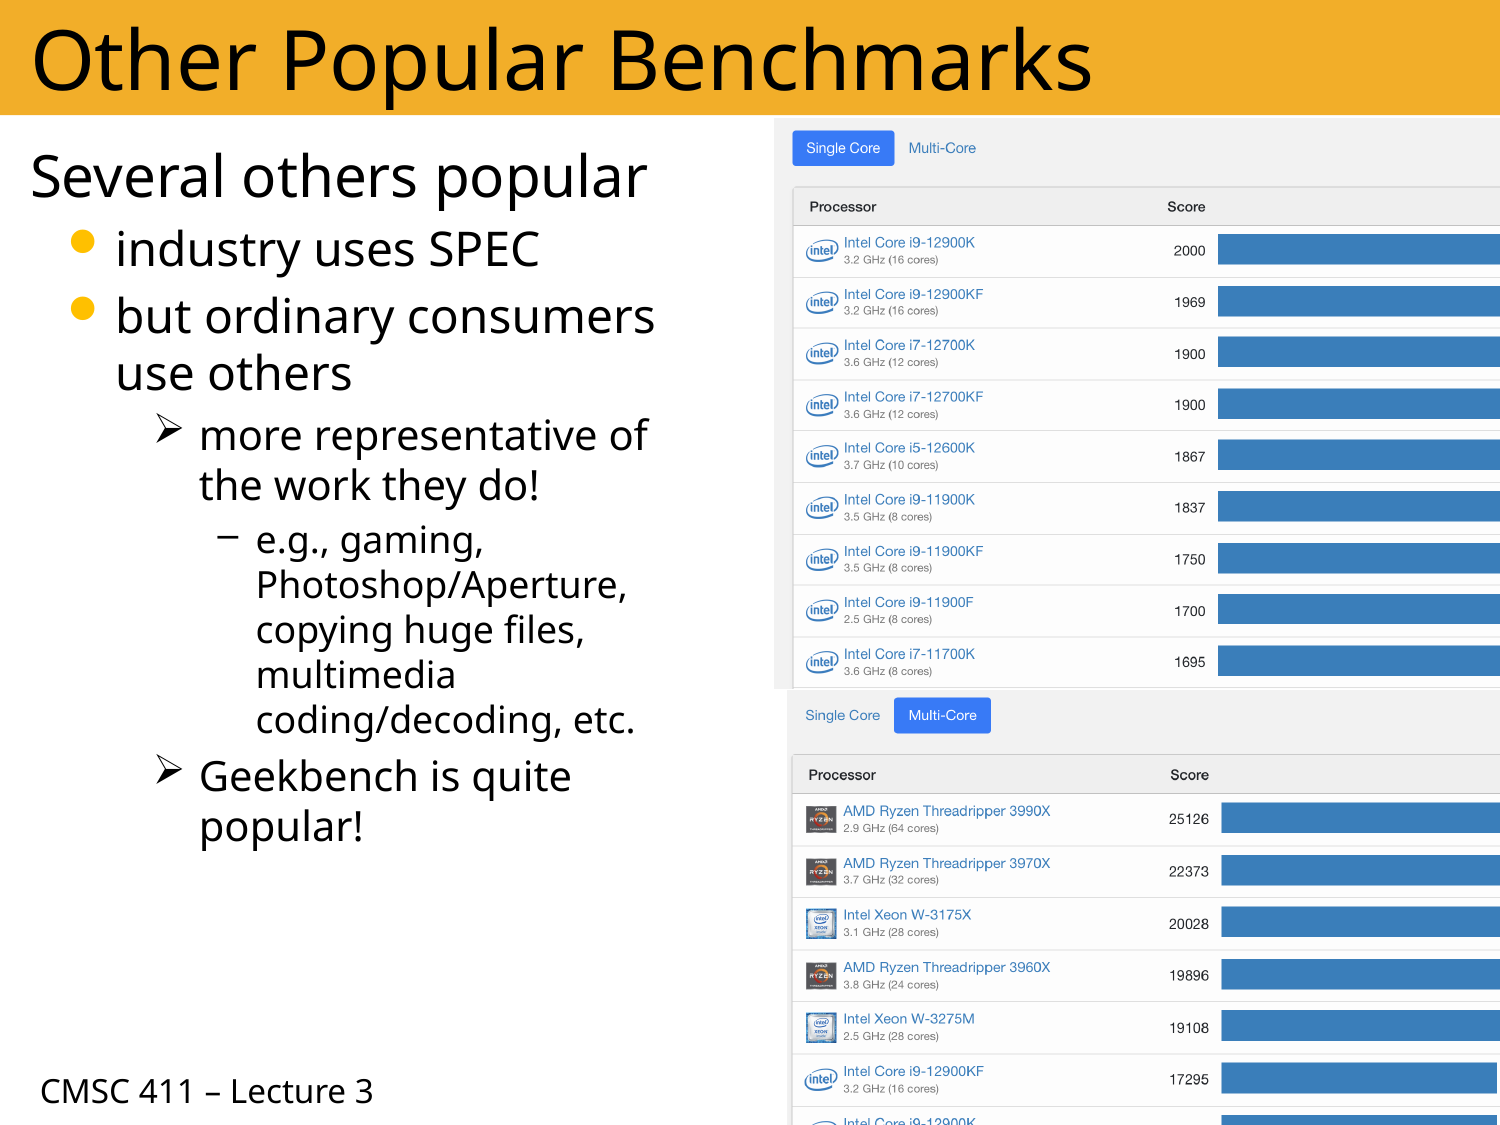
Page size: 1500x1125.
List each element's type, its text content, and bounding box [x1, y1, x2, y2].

title Other Popular Benchmarks [0, 0, 1500, 116]
list Several others popular industry uses SPEC but ordinary consumers use others more representative of the work they do! e.g., gaming, Photoshop/Aperture, copying huge files, multimedia coding/decoding, etc. Geekbench is quite popular! [0, 115, 738, 1125]
picture [774, 117, 1500, 1125]
